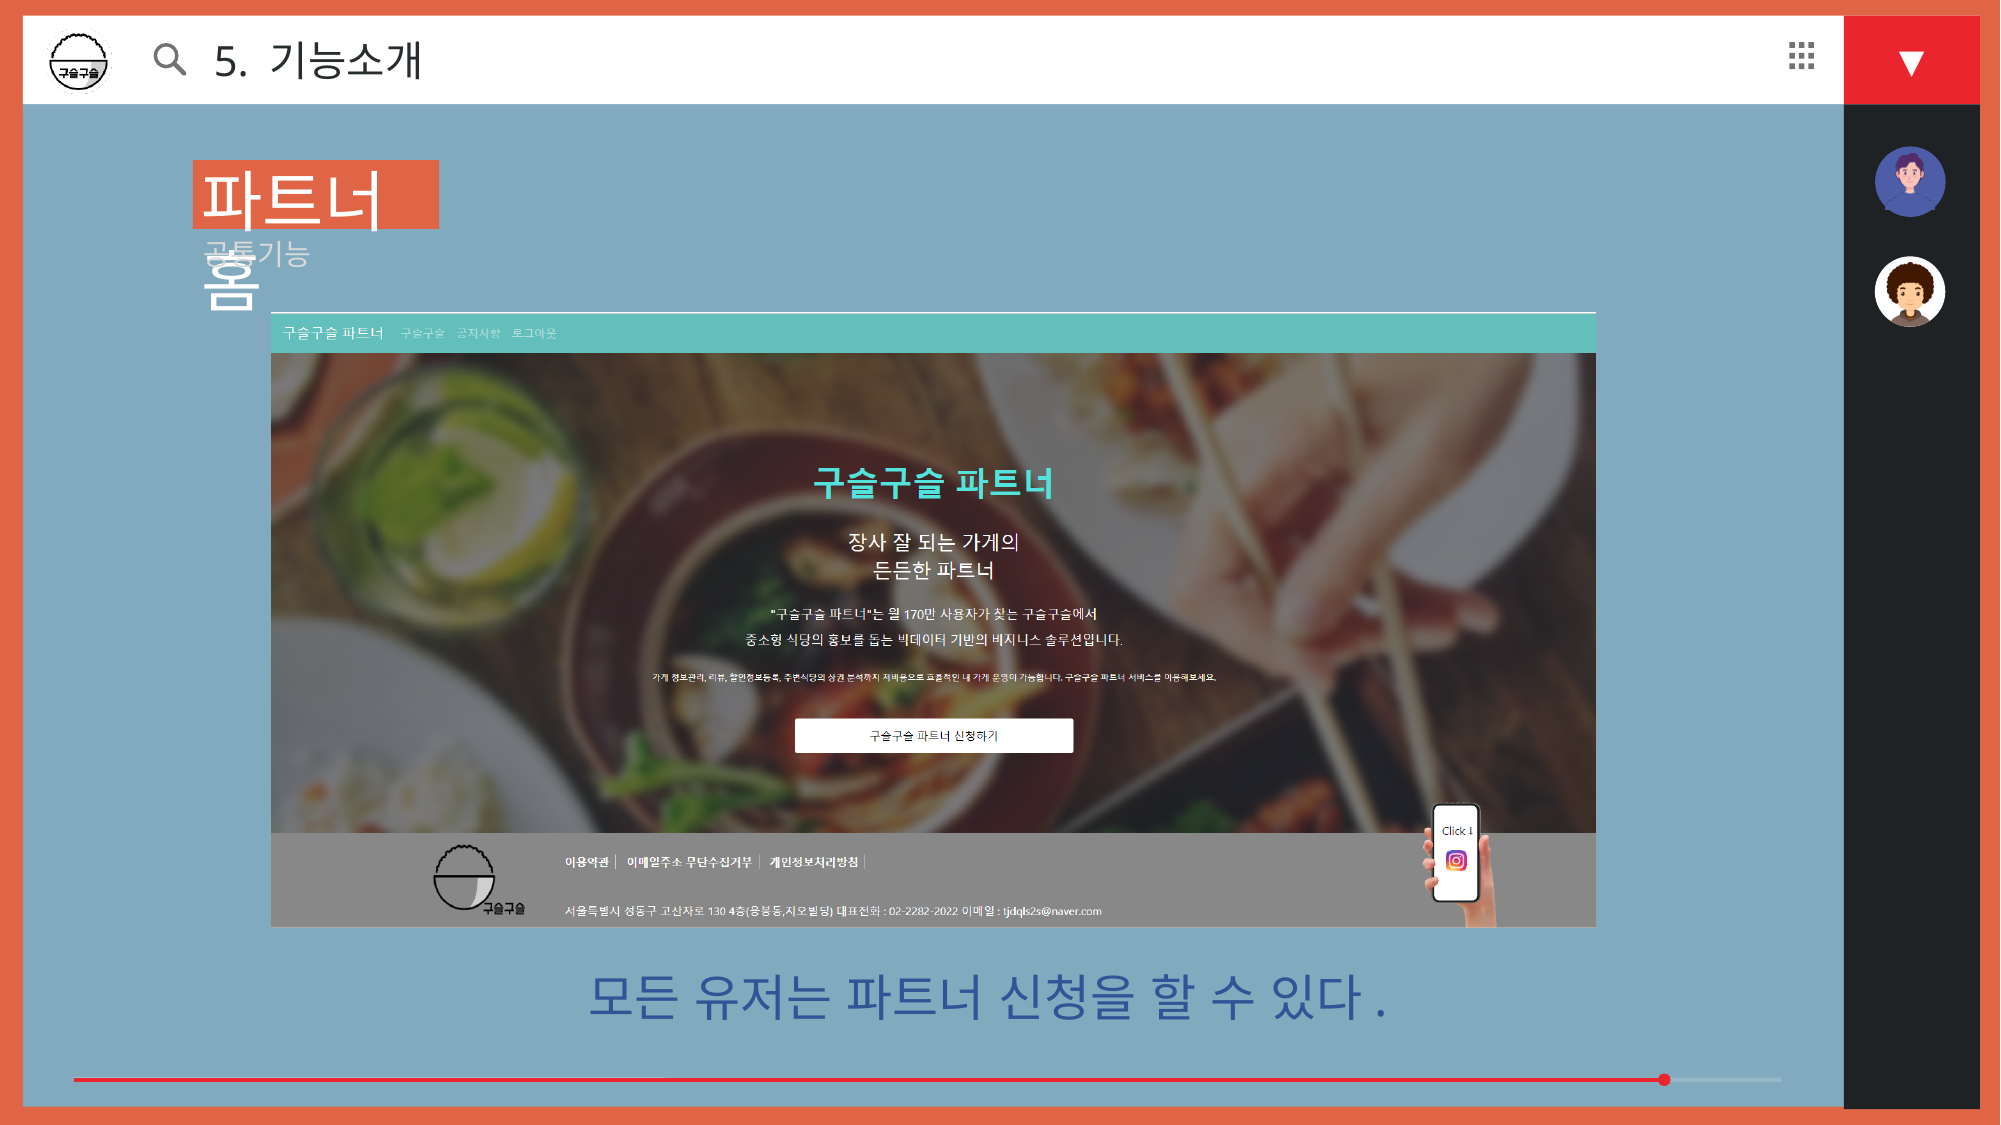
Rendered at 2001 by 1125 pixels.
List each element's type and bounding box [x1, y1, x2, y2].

picture [45, 27, 112, 94]
picture [271, 312, 1596, 928]
text_box [1875, 146, 1946, 217]
text_box [1874, 256, 1946, 327]
text_box [22, 15, 1980, 1110]
